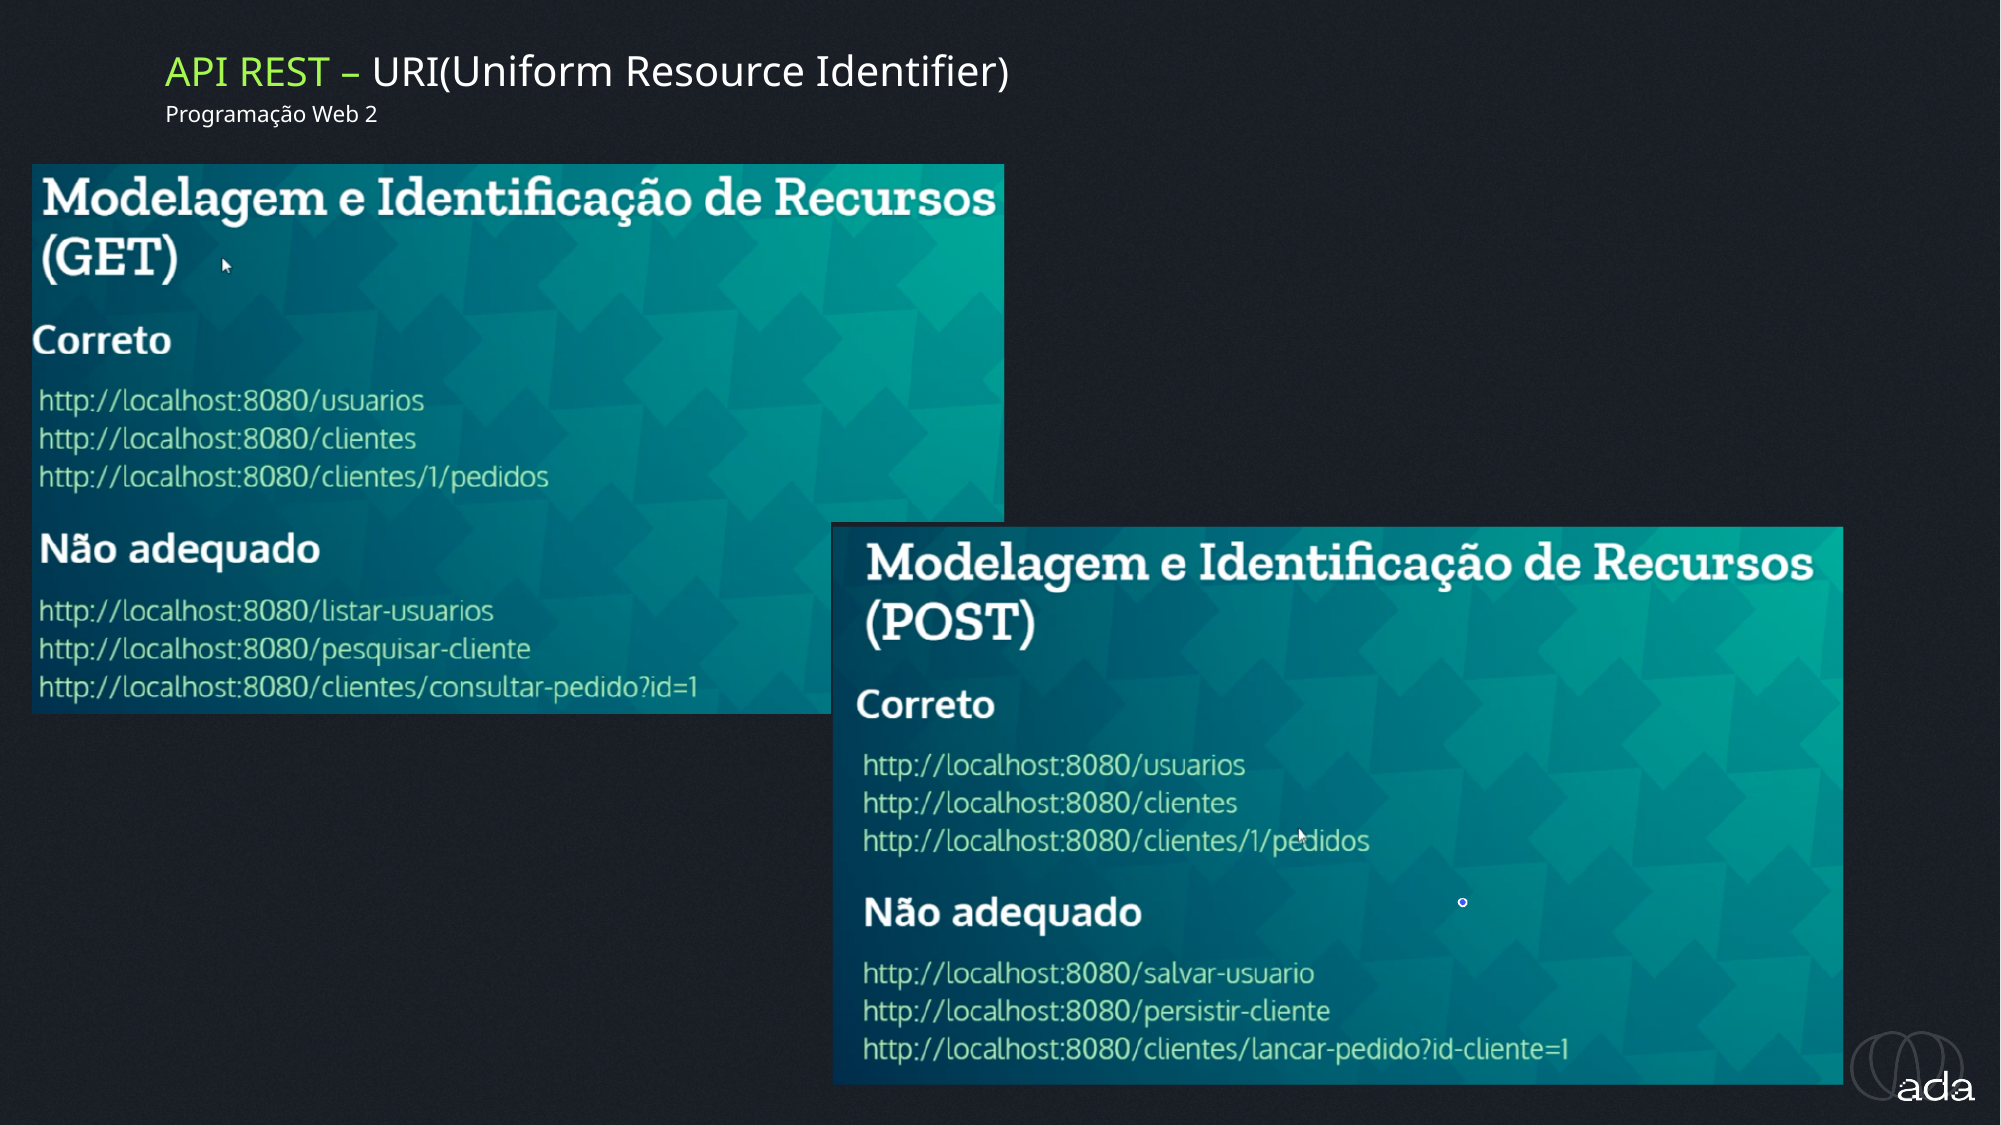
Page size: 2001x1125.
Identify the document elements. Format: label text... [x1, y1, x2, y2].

text_box Programação Web 2 [147, 86, 685, 141]
text_box API REST – URI(Uniform Resource Identifier) [147, 27, 1390, 114]
picture [0, 0, 2001, 1125]
